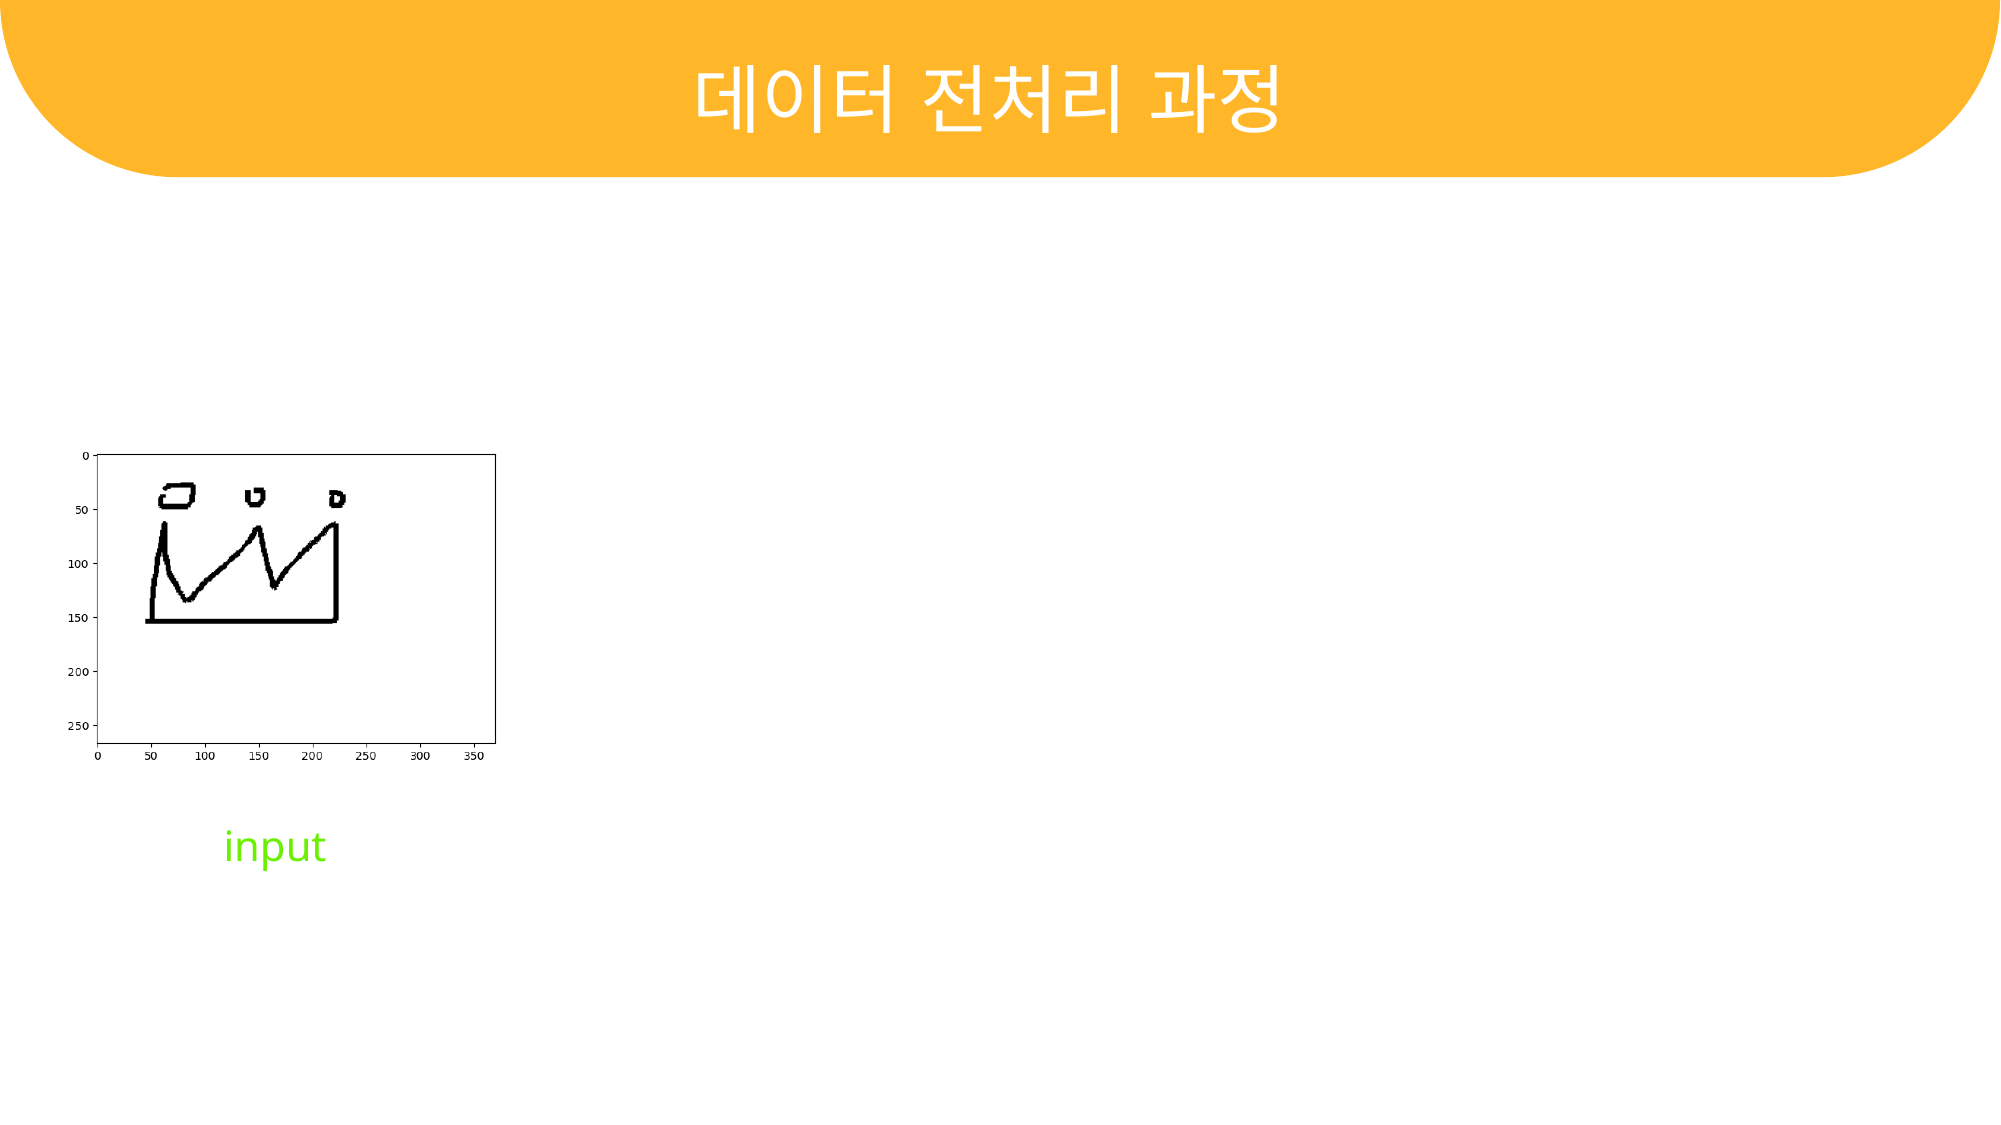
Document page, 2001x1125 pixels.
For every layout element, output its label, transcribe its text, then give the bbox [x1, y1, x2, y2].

picture [62, 401, 505, 787]
text_box input [208, 812, 358, 878]
text_box [10, 0, 774, 741]
title 데이터 전처리 과정 [774, 29, 1863, 178]
